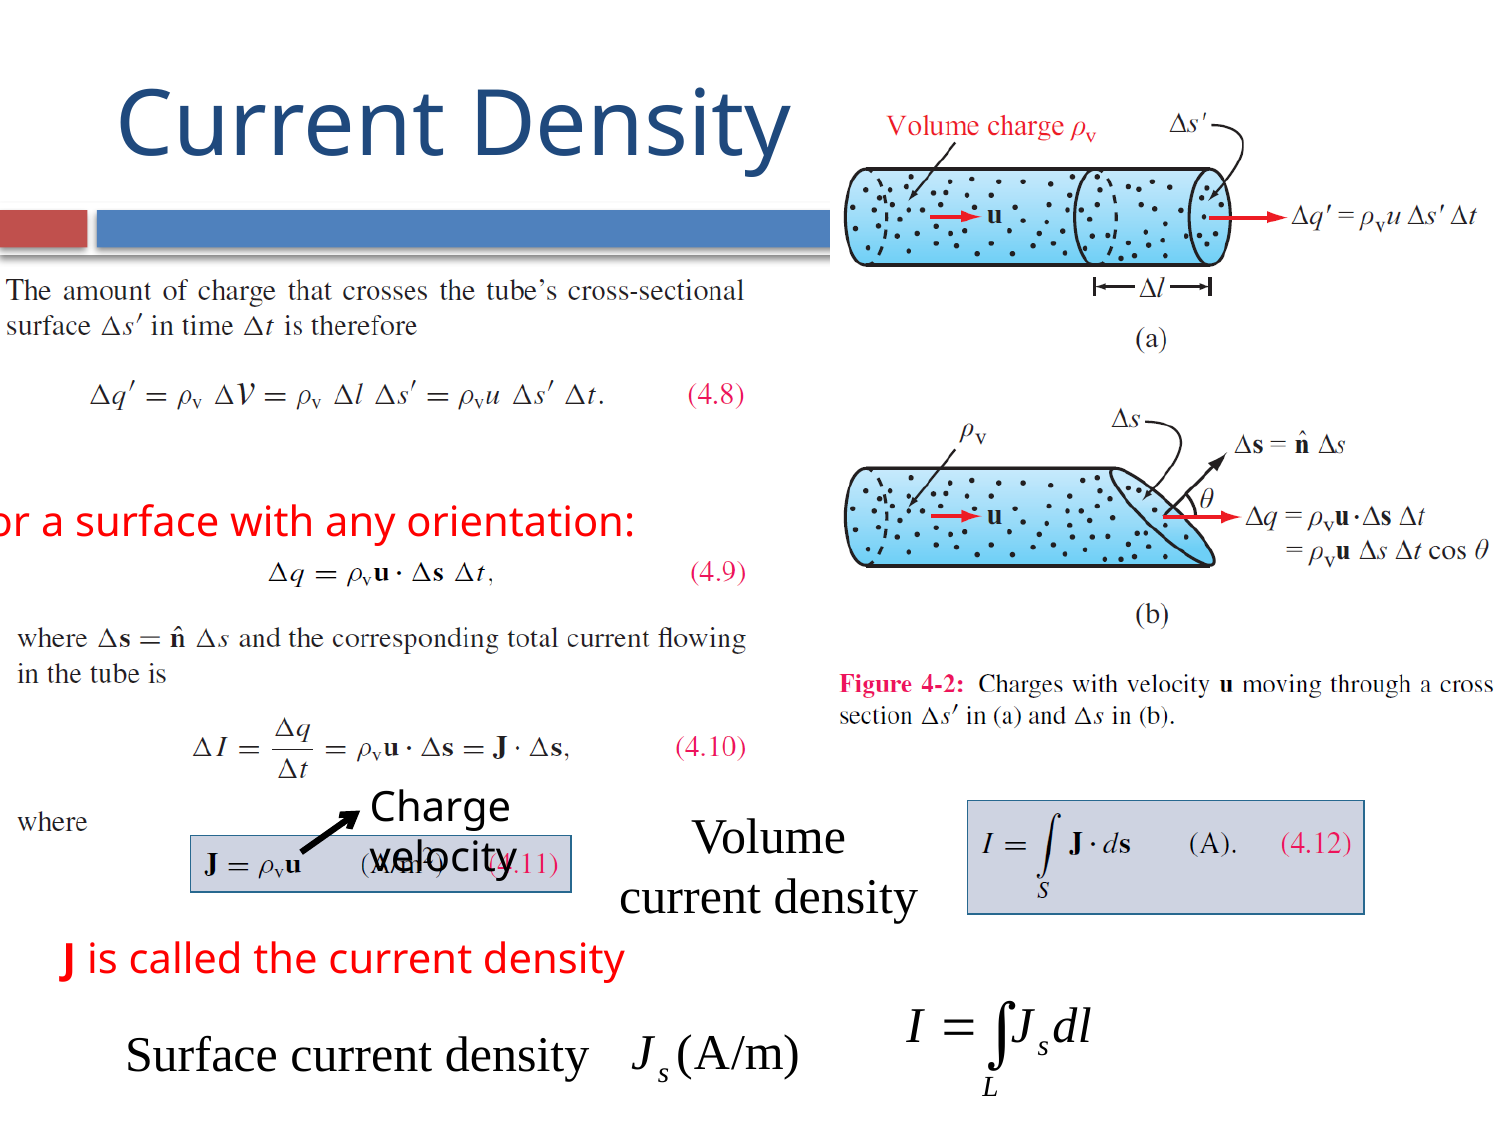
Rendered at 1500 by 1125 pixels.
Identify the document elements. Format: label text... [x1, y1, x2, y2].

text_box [897, 984, 1102, 1106]
title Current Density [100, 37, 1438, 200]
text_box Surface current density [93, 1014, 621, 1089]
text_box Volume current density [600, 796, 938, 932]
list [0, 272, 749, 416]
text_box J is called the current density [47, 924, 640, 990]
text_box For a surface with any orientation: [0, 487, 651, 549]
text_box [300, 810, 361, 853]
picture [958, 787, 1372, 926]
picture [0, 549, 751, 900]
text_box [620, 1019, 810, 1095]
picture [830, 99, 1500, 732]
